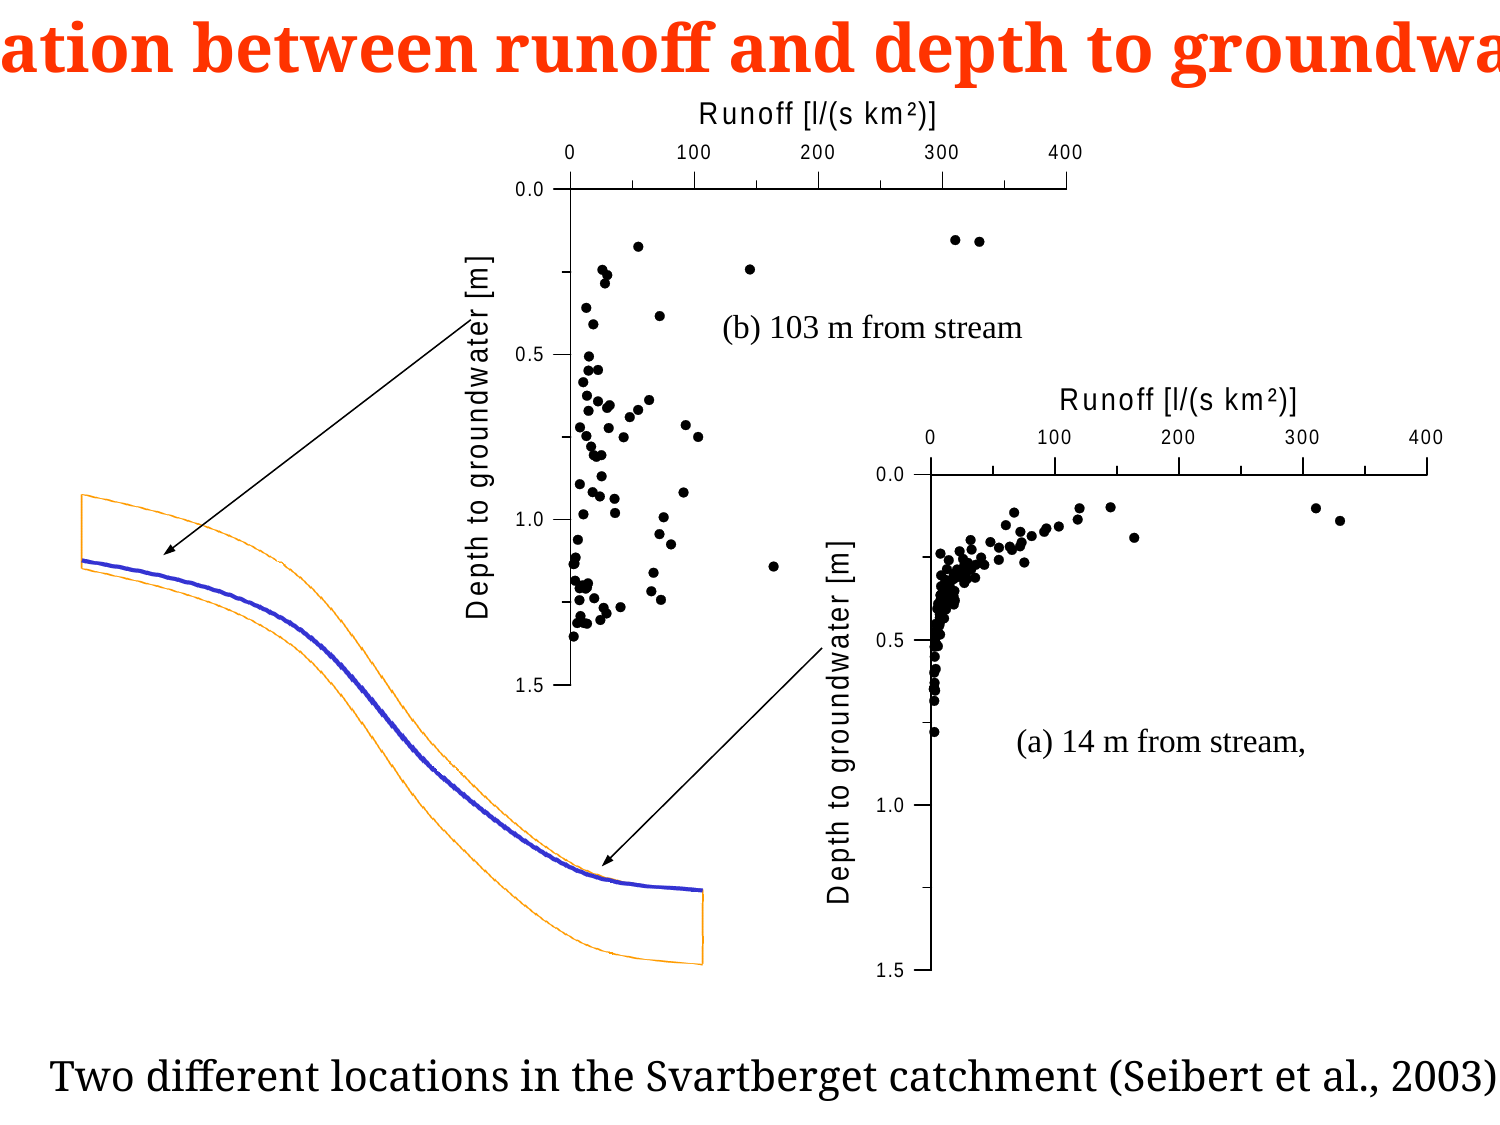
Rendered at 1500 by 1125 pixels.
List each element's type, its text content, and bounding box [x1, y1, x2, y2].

text_box Relation between runoff and depth to groundwater [0, 0, 1500, 94]
picture [75, 95, 1446, 983]
text_box Two different locations in the Svartberget catchment (Seibert et al., 2003) [34, 1042, 1500, 1108]
